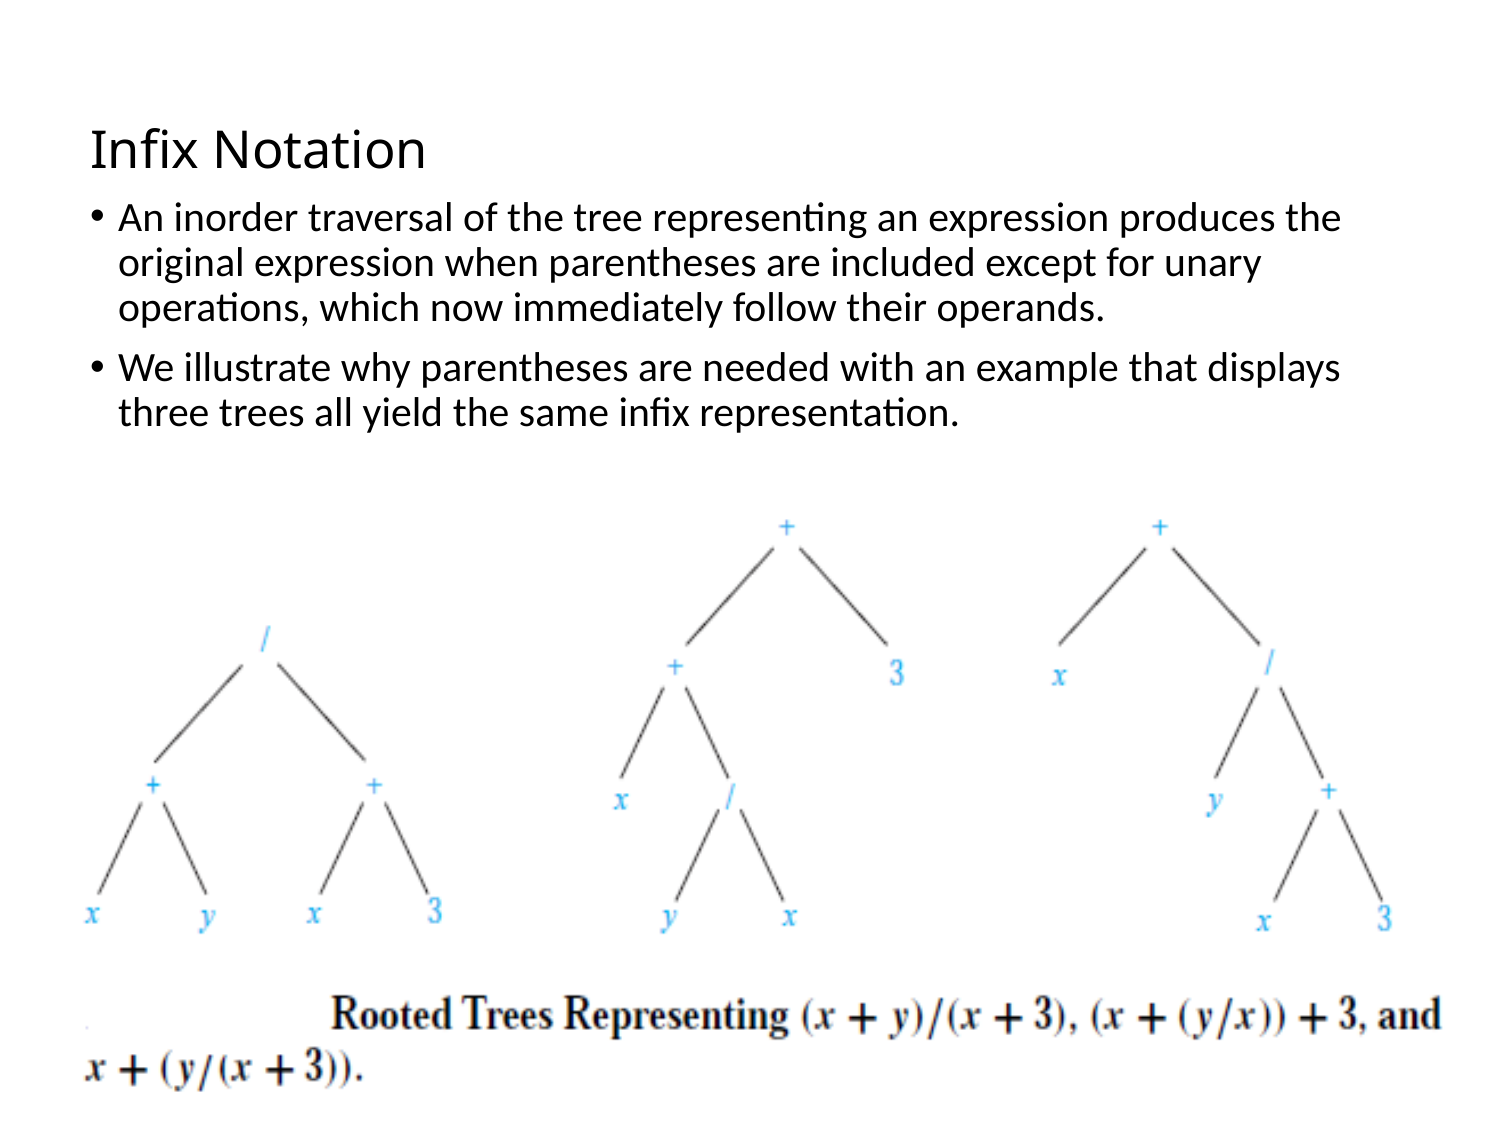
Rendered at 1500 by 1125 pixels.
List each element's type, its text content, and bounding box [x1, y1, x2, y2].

title Infix Notation [75, 115, 1425, 187]
picture [74, 487, 1463, 1110]
list An inorder traversal of the tree representing an expression produces the original expression when parentheses are included except for unary operations, which now immediately follow their operands. We illustrate why parentheses are needed with an example that displays three trees all yield the same infix representation. [75, 187, 1425, 487]
